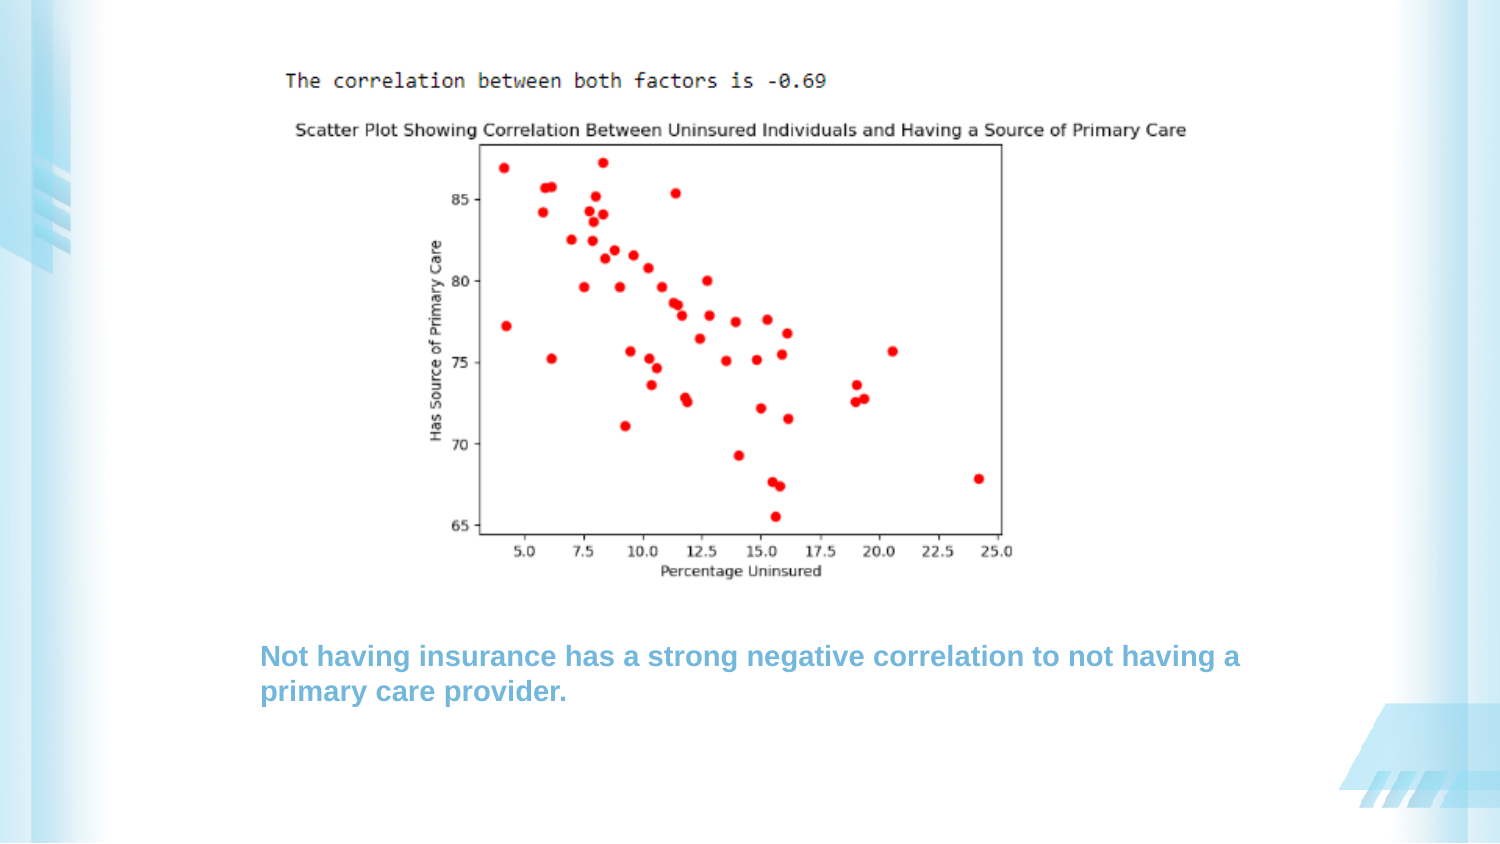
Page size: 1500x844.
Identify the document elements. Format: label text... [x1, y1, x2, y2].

picture [1338, 0, 1500, 843]
picture [0, 0, 155, 843]
picture [270, 63, 1195, 607]
text_box Not having insurance has a strong negative correlation to not having a primary care provider. [244, 622, 1261, 746]
